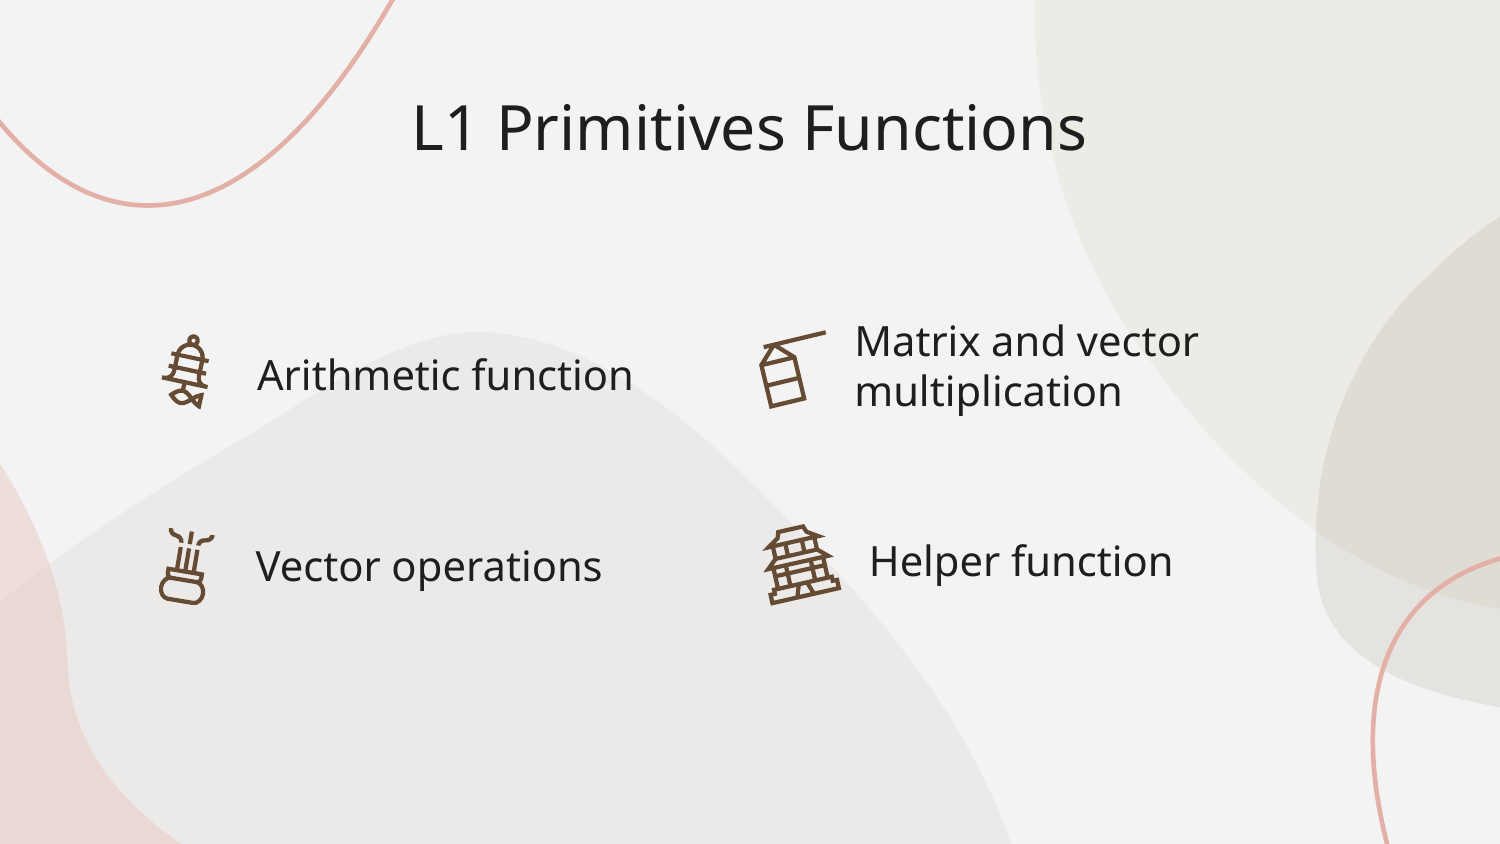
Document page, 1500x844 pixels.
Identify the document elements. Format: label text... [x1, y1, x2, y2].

title Vector operations [240, 529, 692, 605]
title Helper function [853, 524, 1305, 601]
title Arithmetic function [242, 337, 693, 414]
text_box [762, 524, 842, 606]
title Matrix and vector multiplication [839, 321, 1290, 430]
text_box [162, 530, 210, 604]
text_box [759, 330, 827, 409]
title L1 Primitives Functions [118, 71, 1382, 180]
text_box [161, 334, 210, 410]
